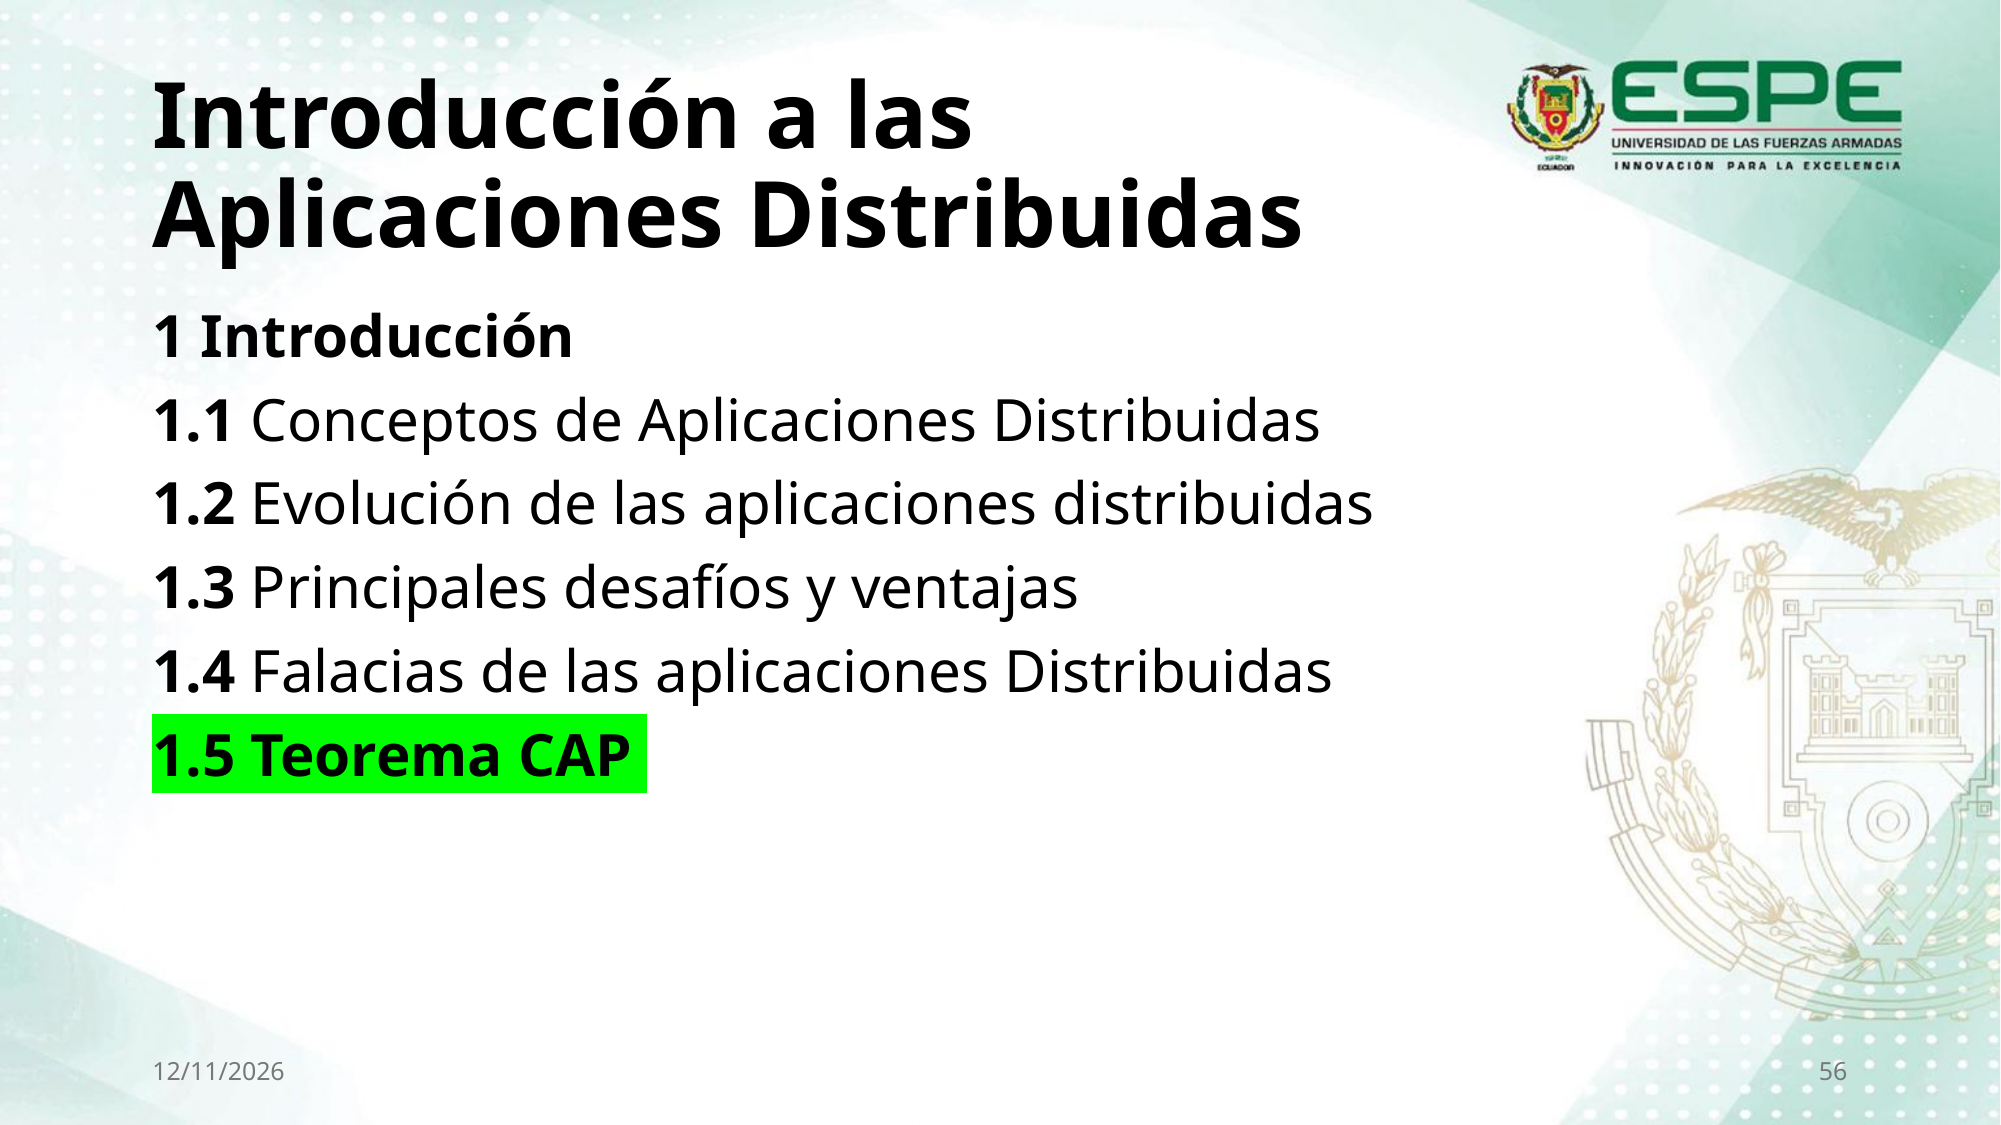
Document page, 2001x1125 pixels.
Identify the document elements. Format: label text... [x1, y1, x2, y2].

list 1 Introducción 1.1 Conceptos de Aplicaciones Distribuidas 1.2 Evolución de las aplicaciones distribuidas 1.3 Principales desafíos y ventajas 1.4 Falacias de las aplicaciones Distribuidas 1.5 Teorema CAP [137, 299, 1863, 1014]
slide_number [137, 1042, 588, 1103]
picture [0, 0, 2001, 1125]
slide_number 56 [1412, 1042, 1863, 1103]
title Introducción a las Aplicaciones Distribuidas [137, 59, 1502, 278]
